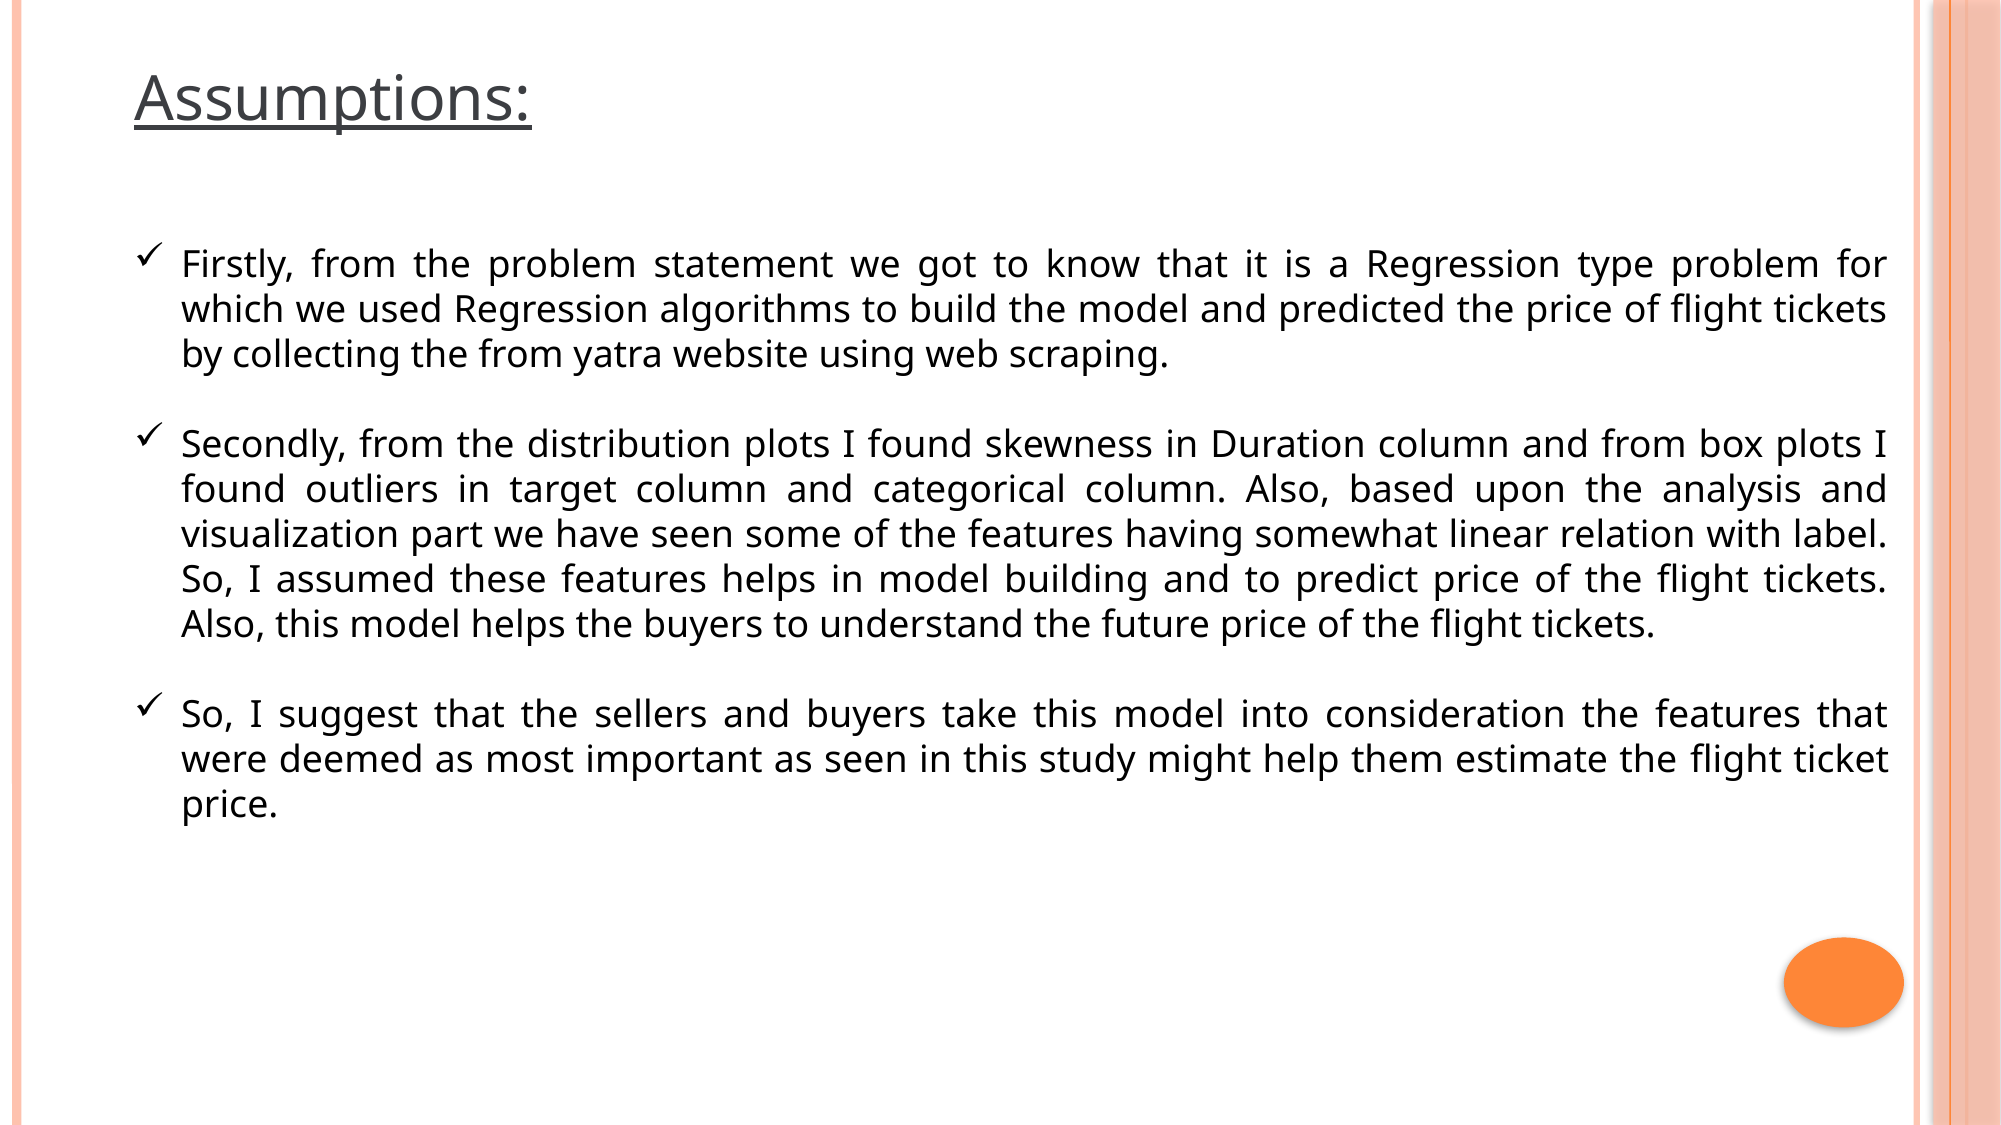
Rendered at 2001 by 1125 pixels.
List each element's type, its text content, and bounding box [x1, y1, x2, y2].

text_box Firstly, from the problem statement we got to know that it is a Regression type problem for which we used Regression algorithms to build the model and predicted the price of flight tickets by collecting the from yatra website using web scraping. Secondly, from the distribution plots I found skewness in Duration column and from box plots I found outliers in target column and categorical column. Also, based upon the analysis and visualization part we have seen some of the features having somewhat linear relation with label. So, I assumed these features helps in model building and to predict price of the flight tickets. Also, this model helps the buyers to understand the future price of the flight tickets. So, I suggest that the sellers and buyers take this model into consideration the features that were deemed as most important as seen in this study might help them estimate the flight ticket price. [119, 232, 1905, 833]
text_box Assumptions: [119, 50, 1905, 141]
